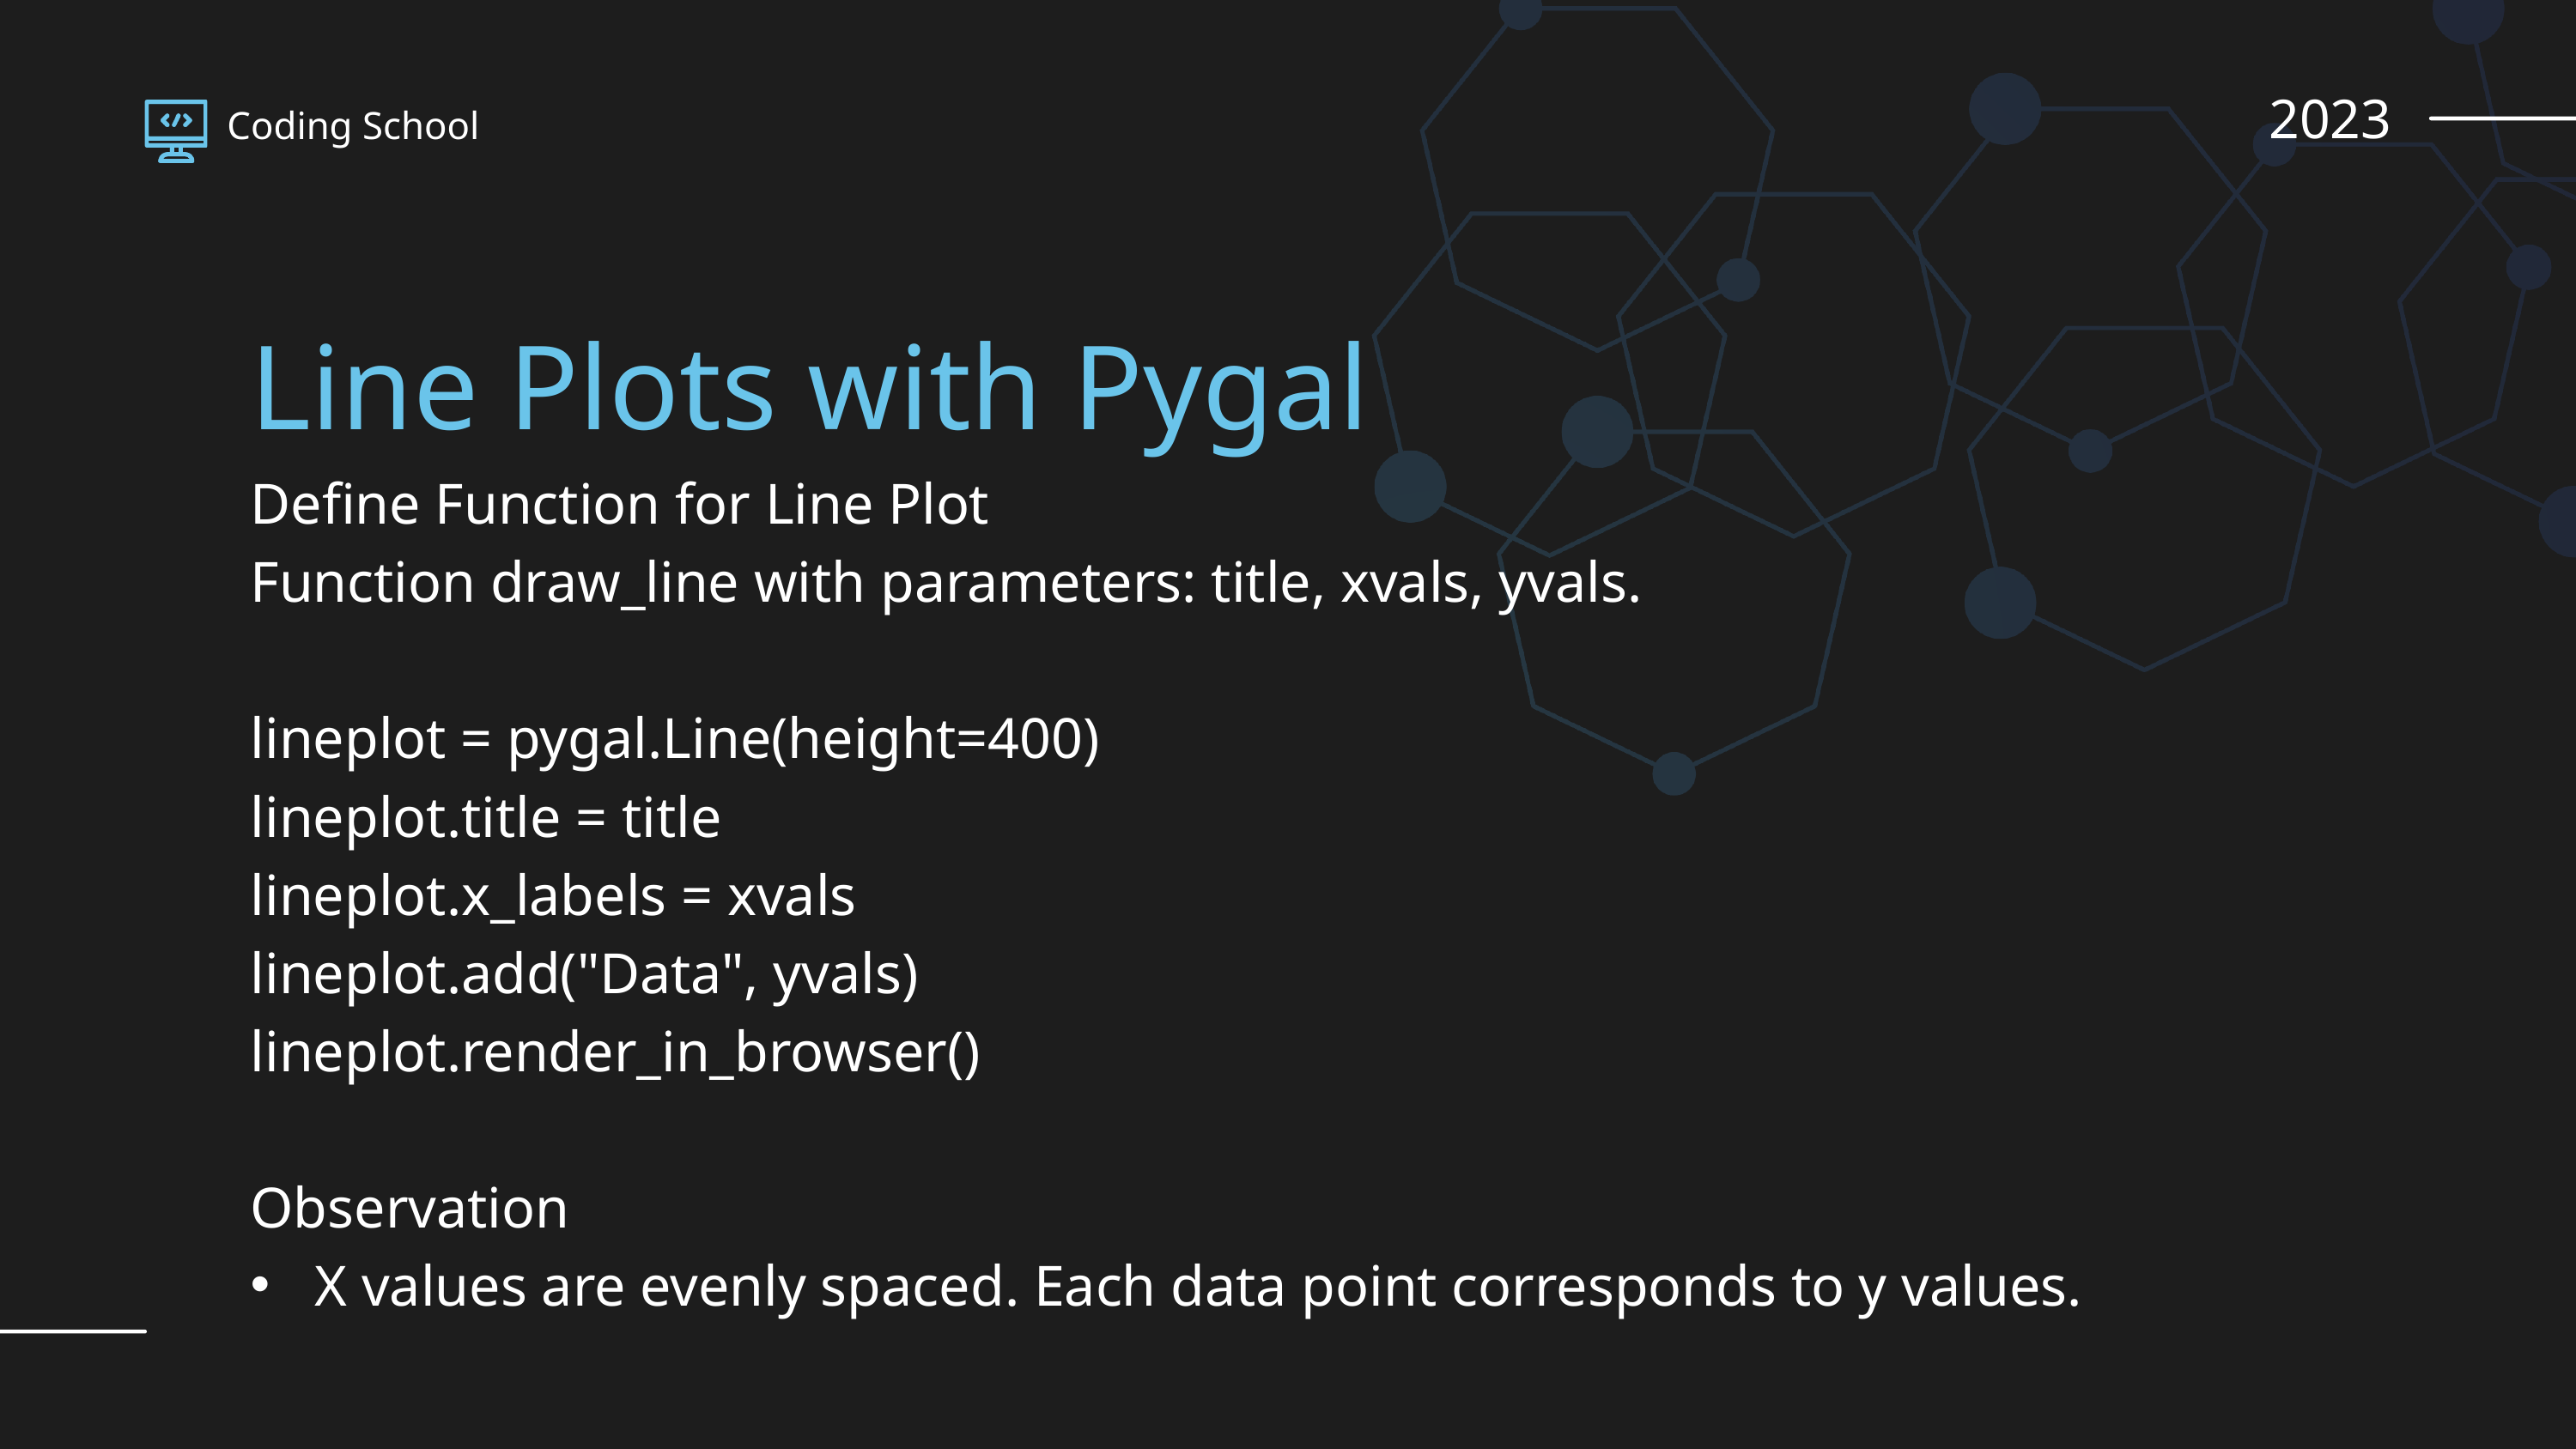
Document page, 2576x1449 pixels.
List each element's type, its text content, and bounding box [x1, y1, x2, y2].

text_box Define Function for Line Plot Function draw_line with parameters: title, xvals, yvals. lineplot = pygal.Line(height=400) lineplot.title = title lineplot.x_labels = xvals lineplot.add("Data", yvals) lineplot.render_in_browser() Observation X values are evenly spaced. Each data point corresponds to y values. [250, 457, 2487, 1396]
text_box [1371, 0, 2576, 796]
text_box Coding School [227, 94, 614, 148]
text_box [144, 100, 208, 163]
text_box Line Plots with Pygal [250, 332, 2508, 454]
text_box 2023 [2097, 93, 2392, 149]
